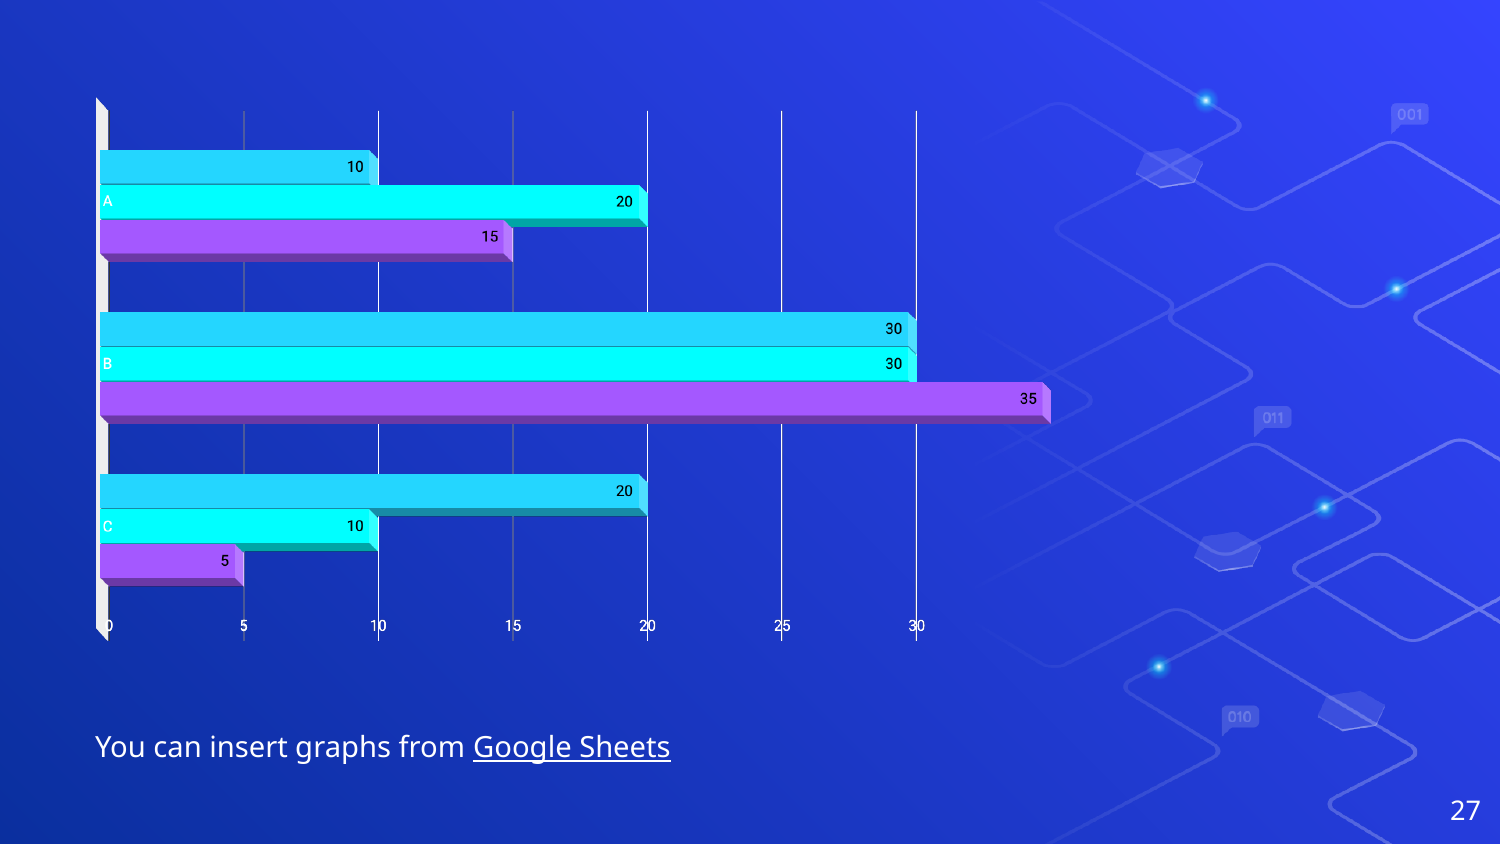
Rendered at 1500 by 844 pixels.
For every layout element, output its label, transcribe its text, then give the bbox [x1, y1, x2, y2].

slide_number 27 [1391, 779, 1482, 844]
picture [0, 0, 1500, 844]
list You can insert graphs from Google Sheets [95, 722, 1102, 808]
